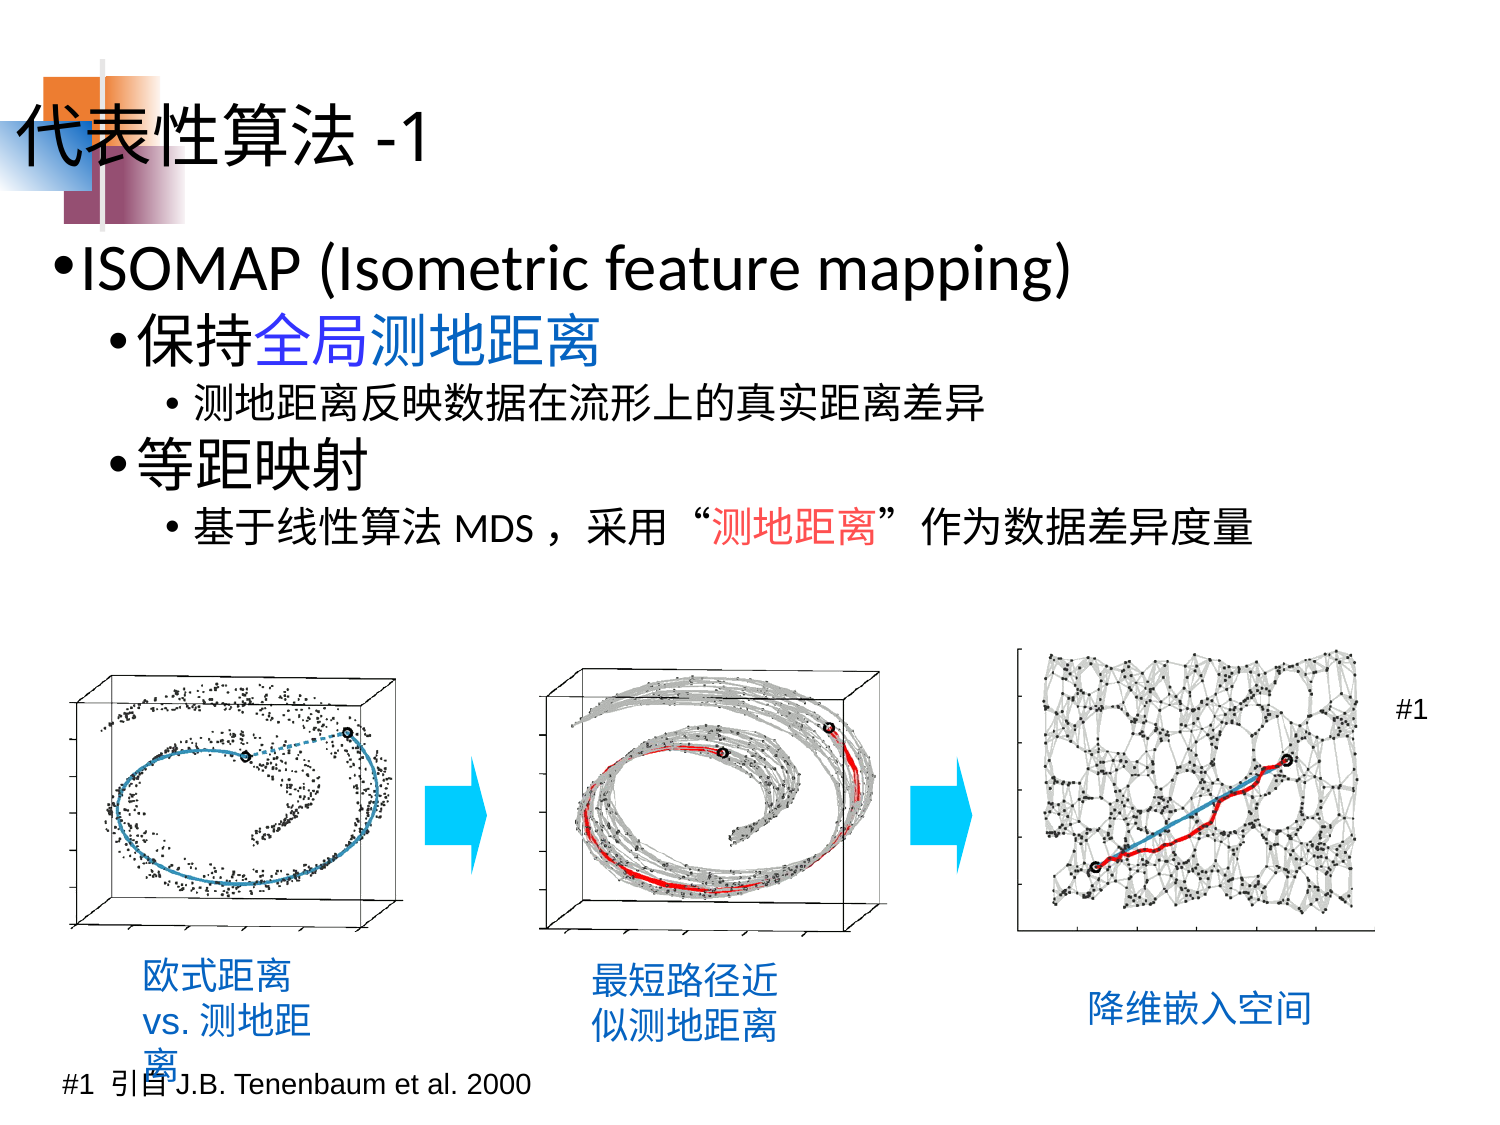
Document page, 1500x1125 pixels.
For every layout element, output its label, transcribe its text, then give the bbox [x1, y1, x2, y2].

list ISOMAP (Isometric feature mapping) 保持全局测地距离 测地距离反映数据在流形上的真实距离差异 等距映射 基于线性算法MDS，采用“测地距离”作为数据差异度量 [37, 224, 1426, 690]
title 代表性算法-1 [0, 44, 1351, 233]
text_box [1008, 637, 1375, 1038]
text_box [37, 690, 1475, 1100]
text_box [532, 662, 888, 1056]
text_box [62, 669, 405, 1050]
